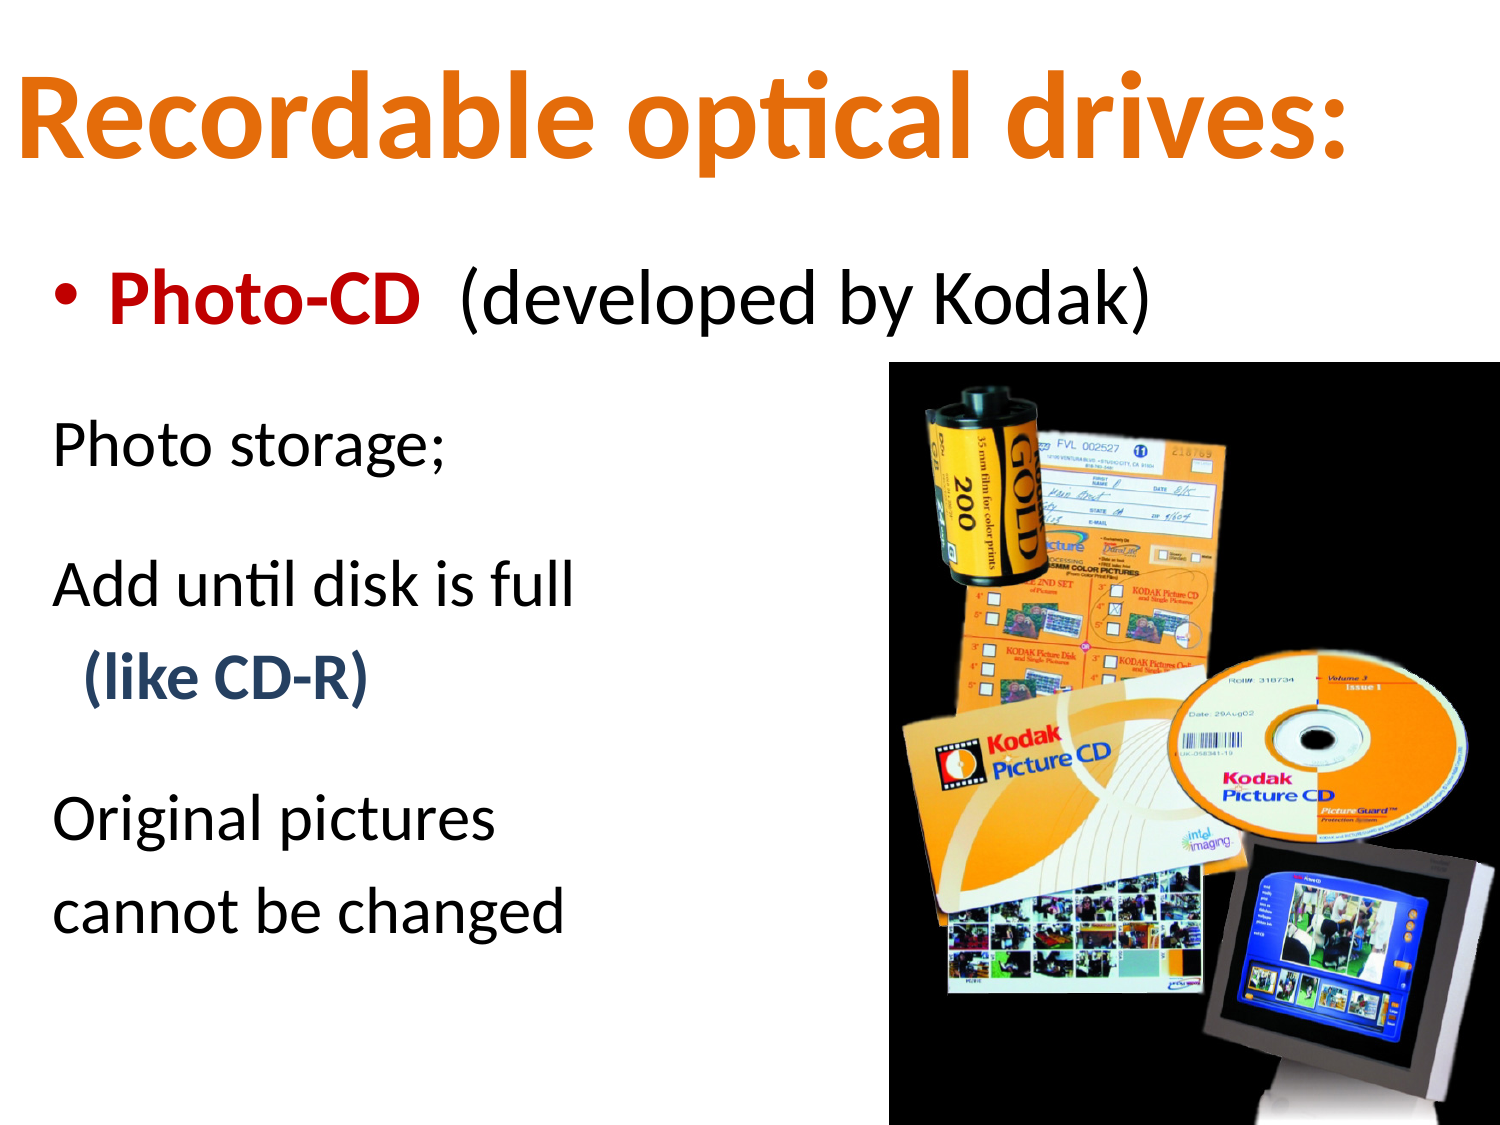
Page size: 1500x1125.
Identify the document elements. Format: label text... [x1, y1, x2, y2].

text_box Recordable optical drives: [0, 0, 1463, 242]
picture [889, 362, 1500, 1125]
list Photo-CD (developed by Kodak) Photo storage; Add until disk is full (like CD-R) Original pictures cannot be changed [37, 242, 1375, 1050]
